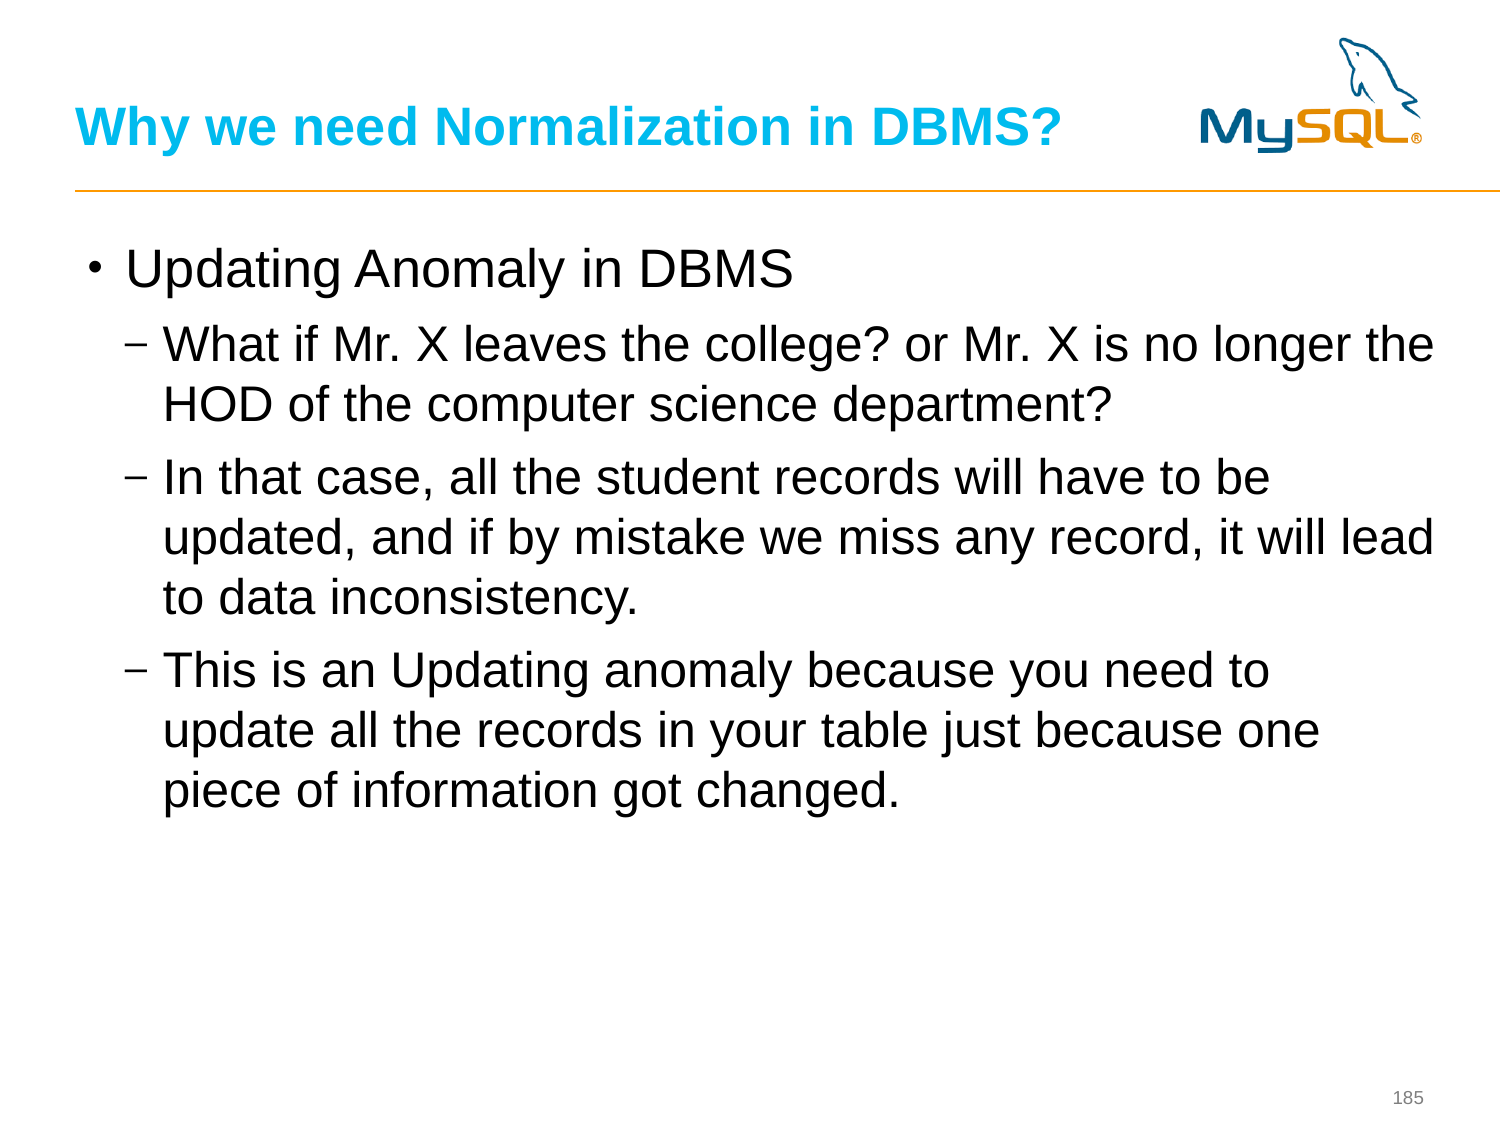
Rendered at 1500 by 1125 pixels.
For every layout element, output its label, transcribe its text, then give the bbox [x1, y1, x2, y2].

list Updating Anomaly in DBMS What if Mr. X leaves the college? or Mr. X is no longer the HOD of the computer science department? In that case, all the student records will have to be updated, and if by mistake we miss any record, it will lead to data inconsistency. This is an Updating anomaly because you need to update all the records in your table just because one piece of information got changed. [87, 233, 1438, 1025]
title Why we need Normalization in DBMS? [75, 27, 1422, 157]
